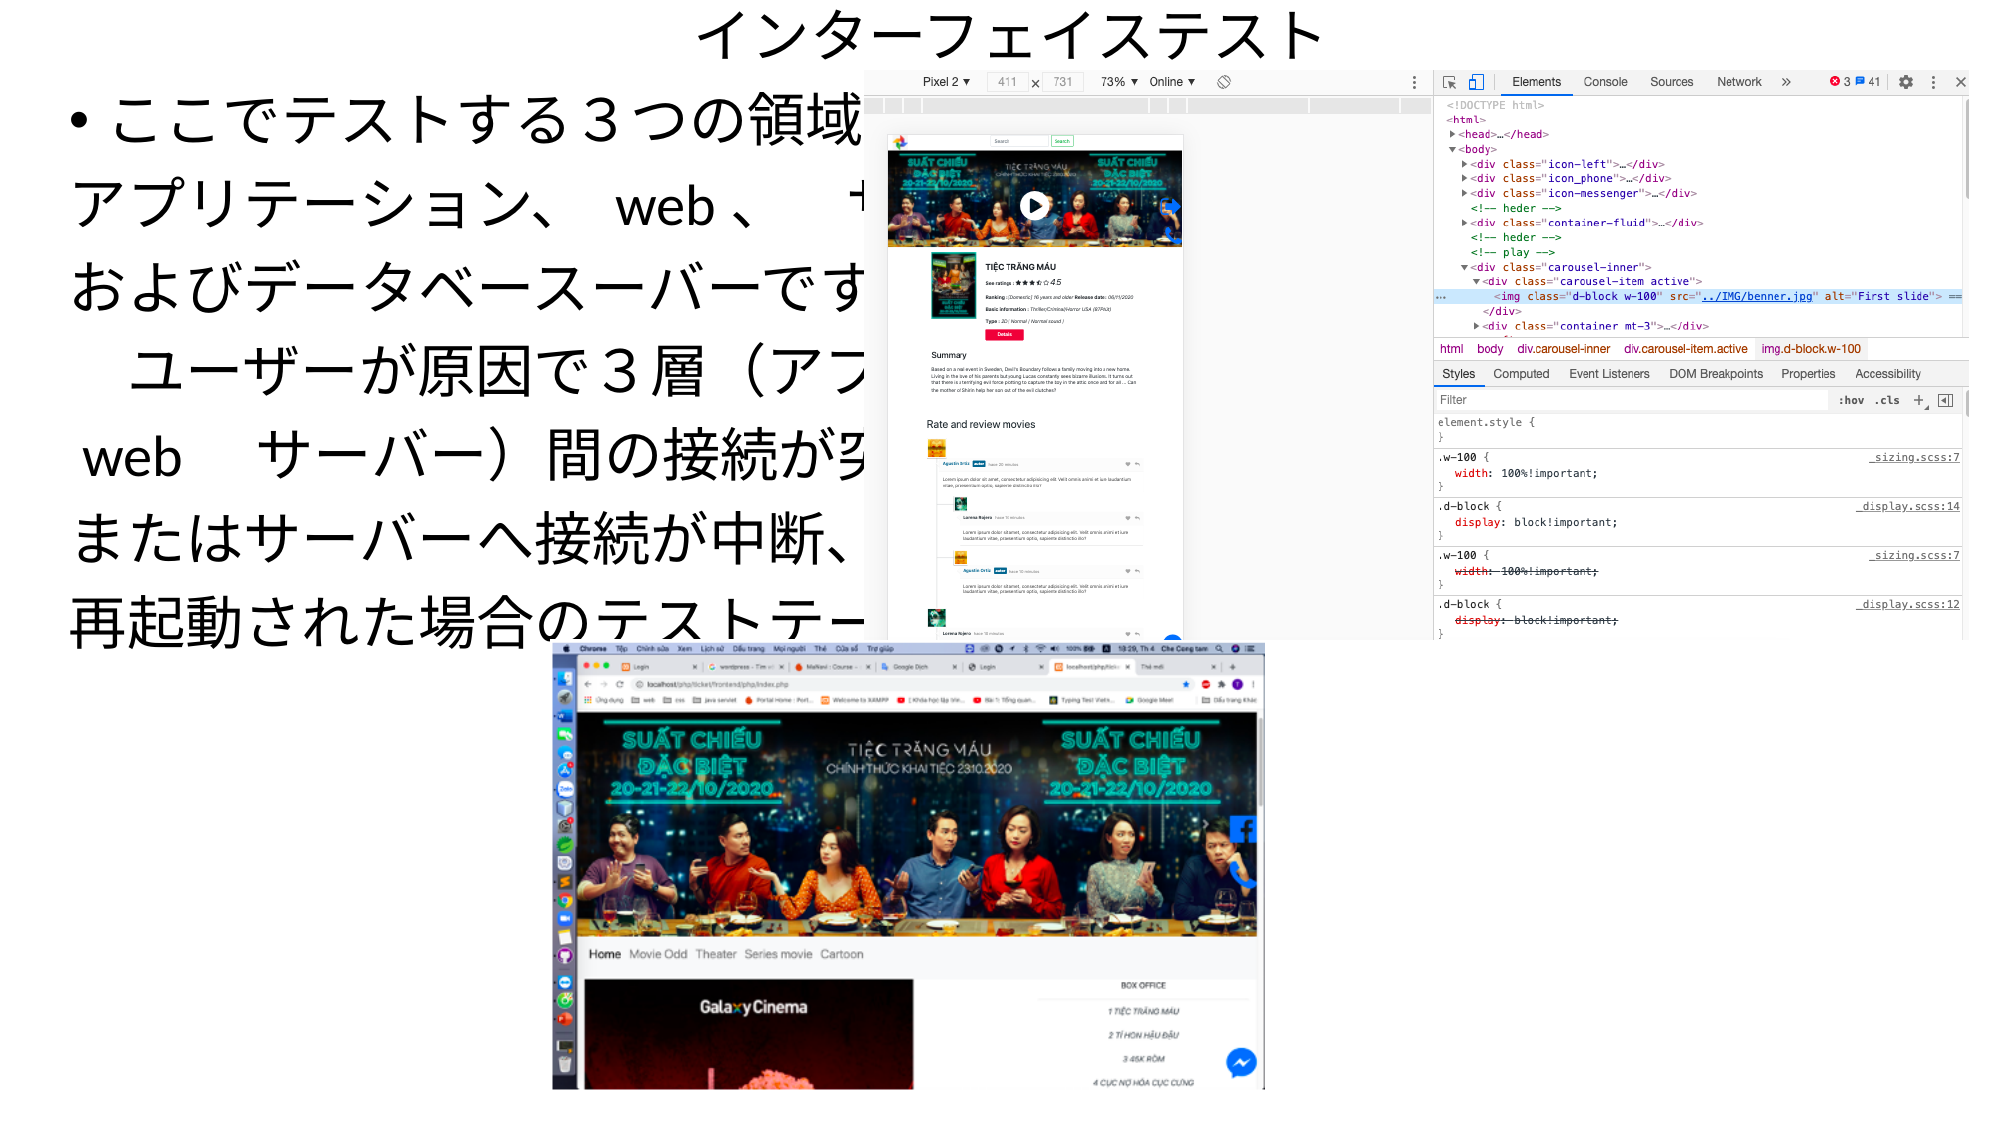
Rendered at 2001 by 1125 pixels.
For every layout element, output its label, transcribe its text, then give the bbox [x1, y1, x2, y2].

list インターフェイステスト ここでテストする３つの領域は、 アプリテーション、 web、 サーバー、 およびデータベースーバーです。 ユーザーが原因で３層（アプリテーション、 web サーバー）間の接続が突然切断された場合、 またはサーバーへ接続が中断、 再起動された場合のテストテース。。。。。。 [53, 0, 1969, 1091]
picture [550, 70, 1969, 1091]
